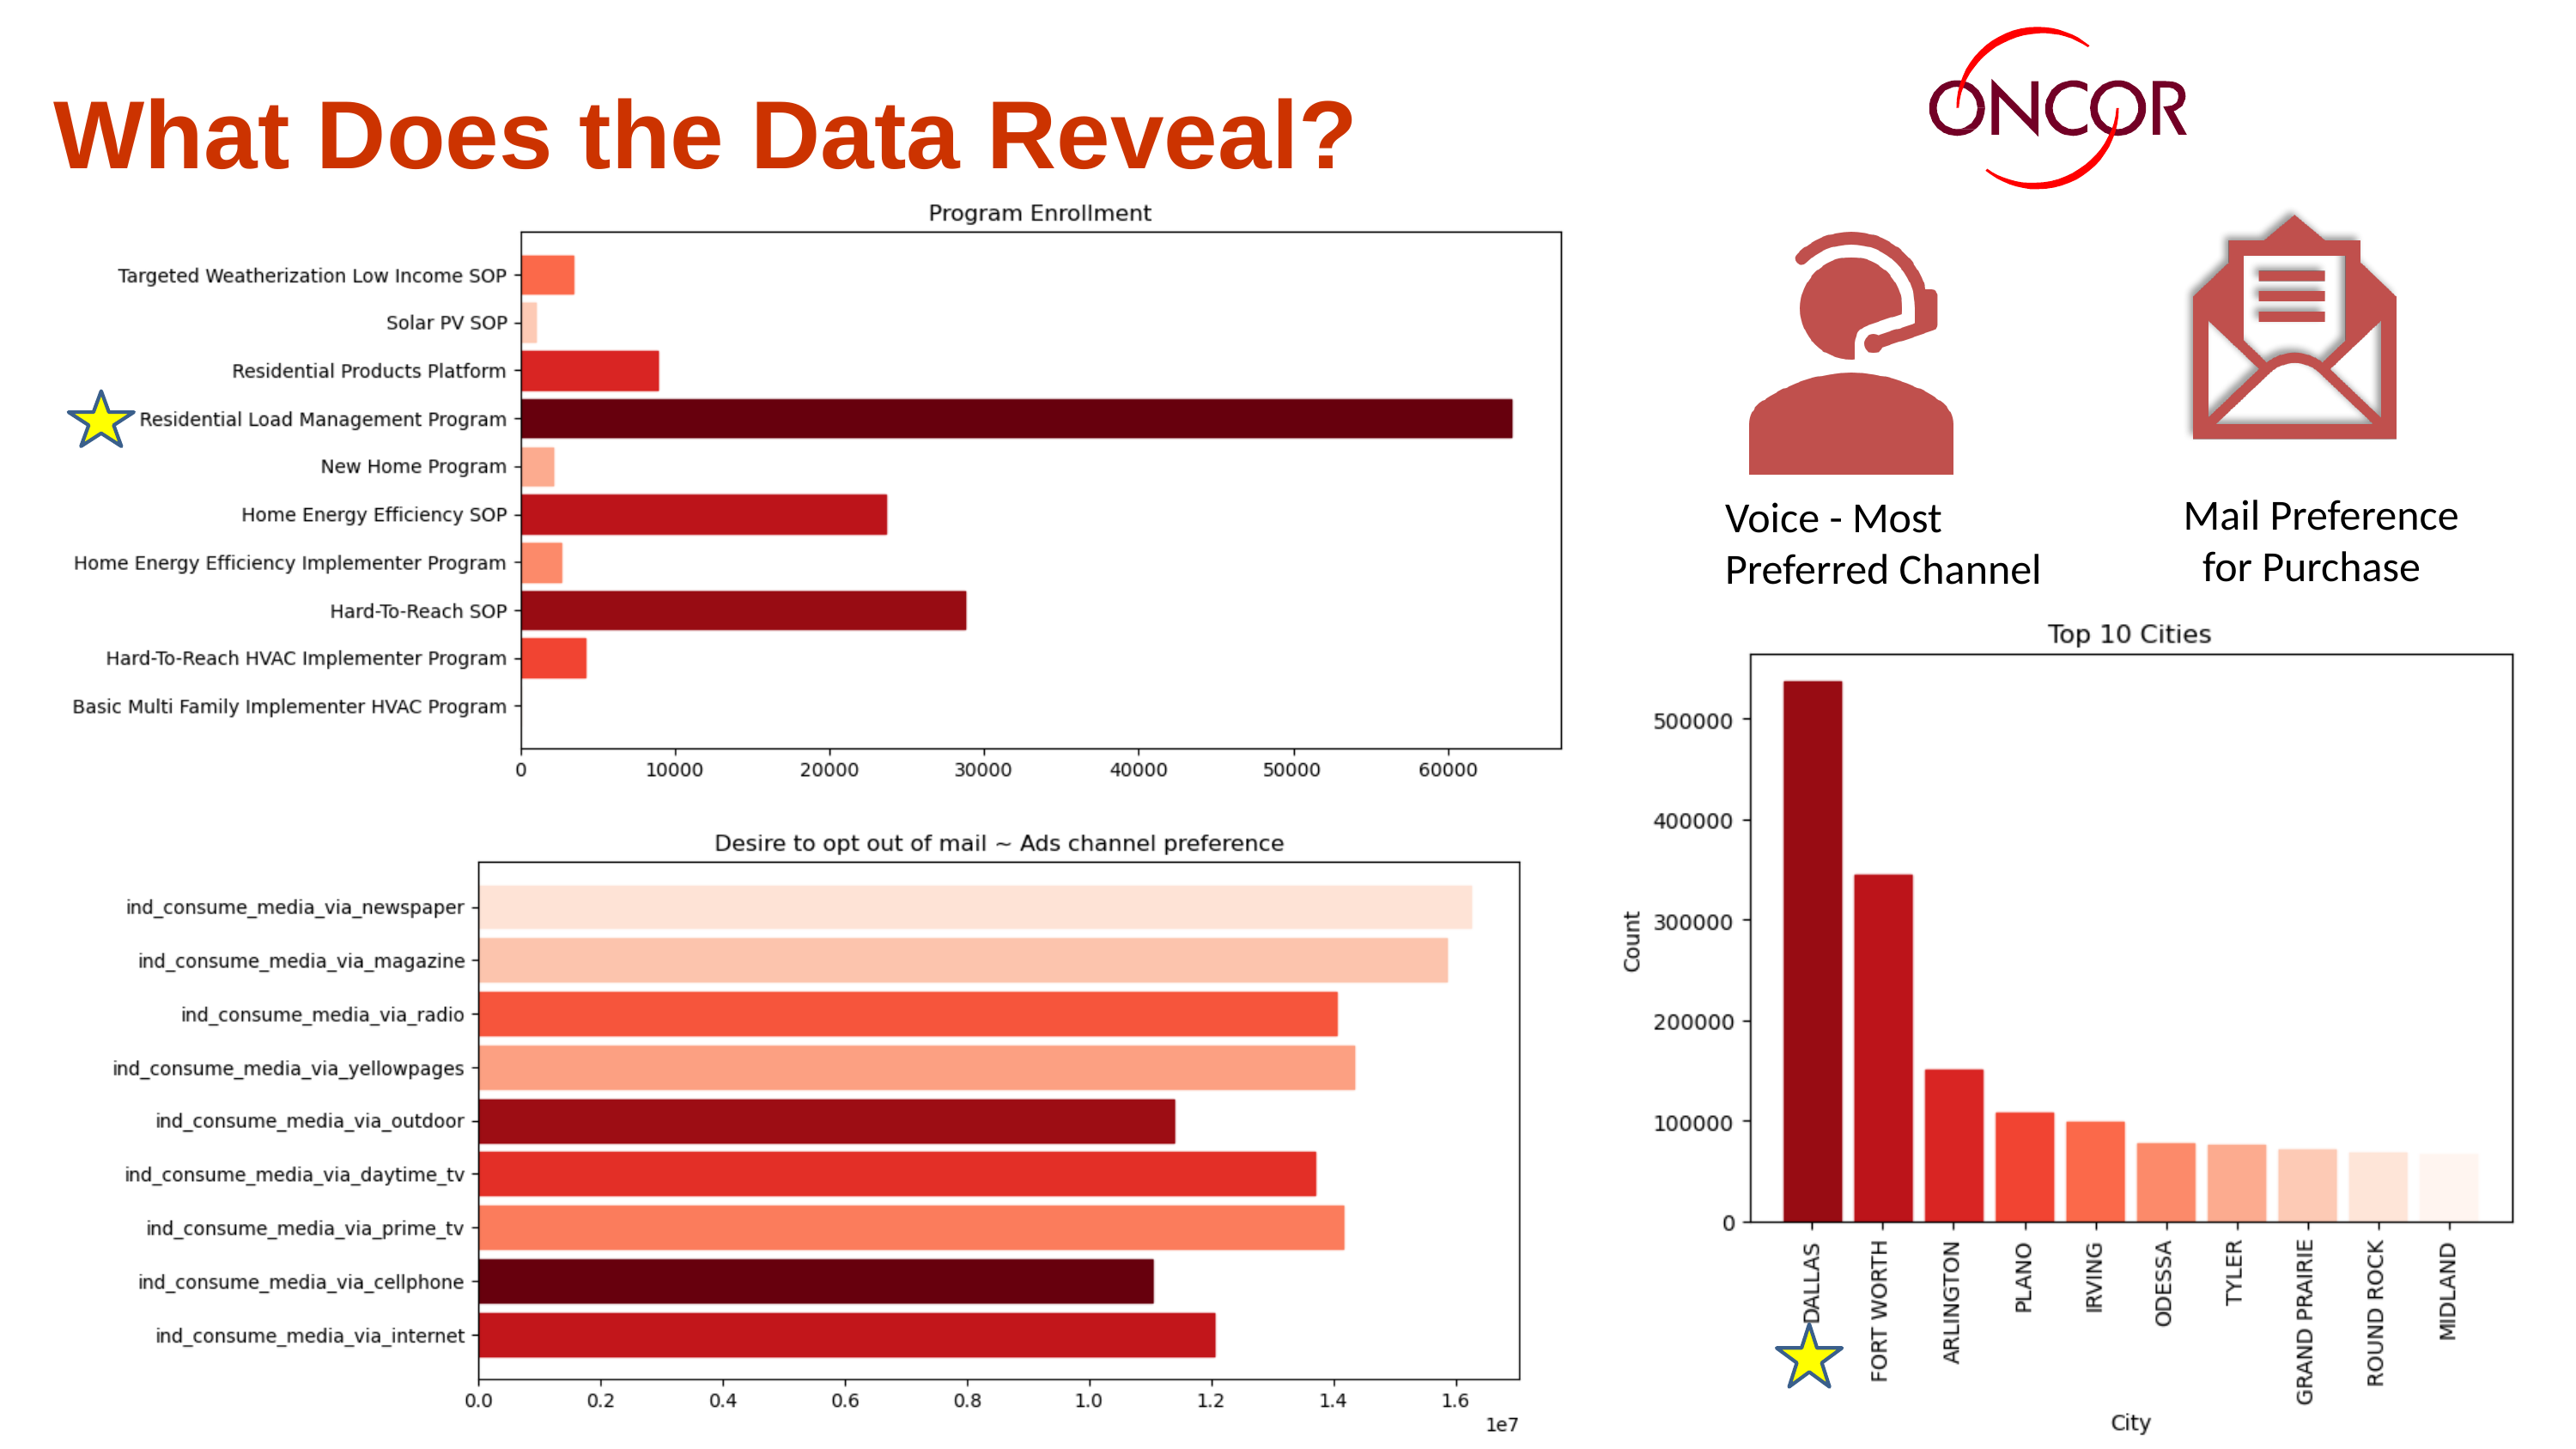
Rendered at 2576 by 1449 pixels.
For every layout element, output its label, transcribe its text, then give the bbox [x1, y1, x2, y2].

text_box Mail Preference for Purchase [2170, 480, 2477, 597]
picture [100, 822, 1533, 1449]
picture [59, 191, 1574, 795]
picture [1698, 199, 2005, 506]
picture [1607, 609, 2526, 1449]
text_box Voice - Most Preferred Channel [1712, 483, 2057, 600]
title What Does the Data Reveal? [53, 72, 1608, 192]
picture [2170, 204, 2415, 449]
